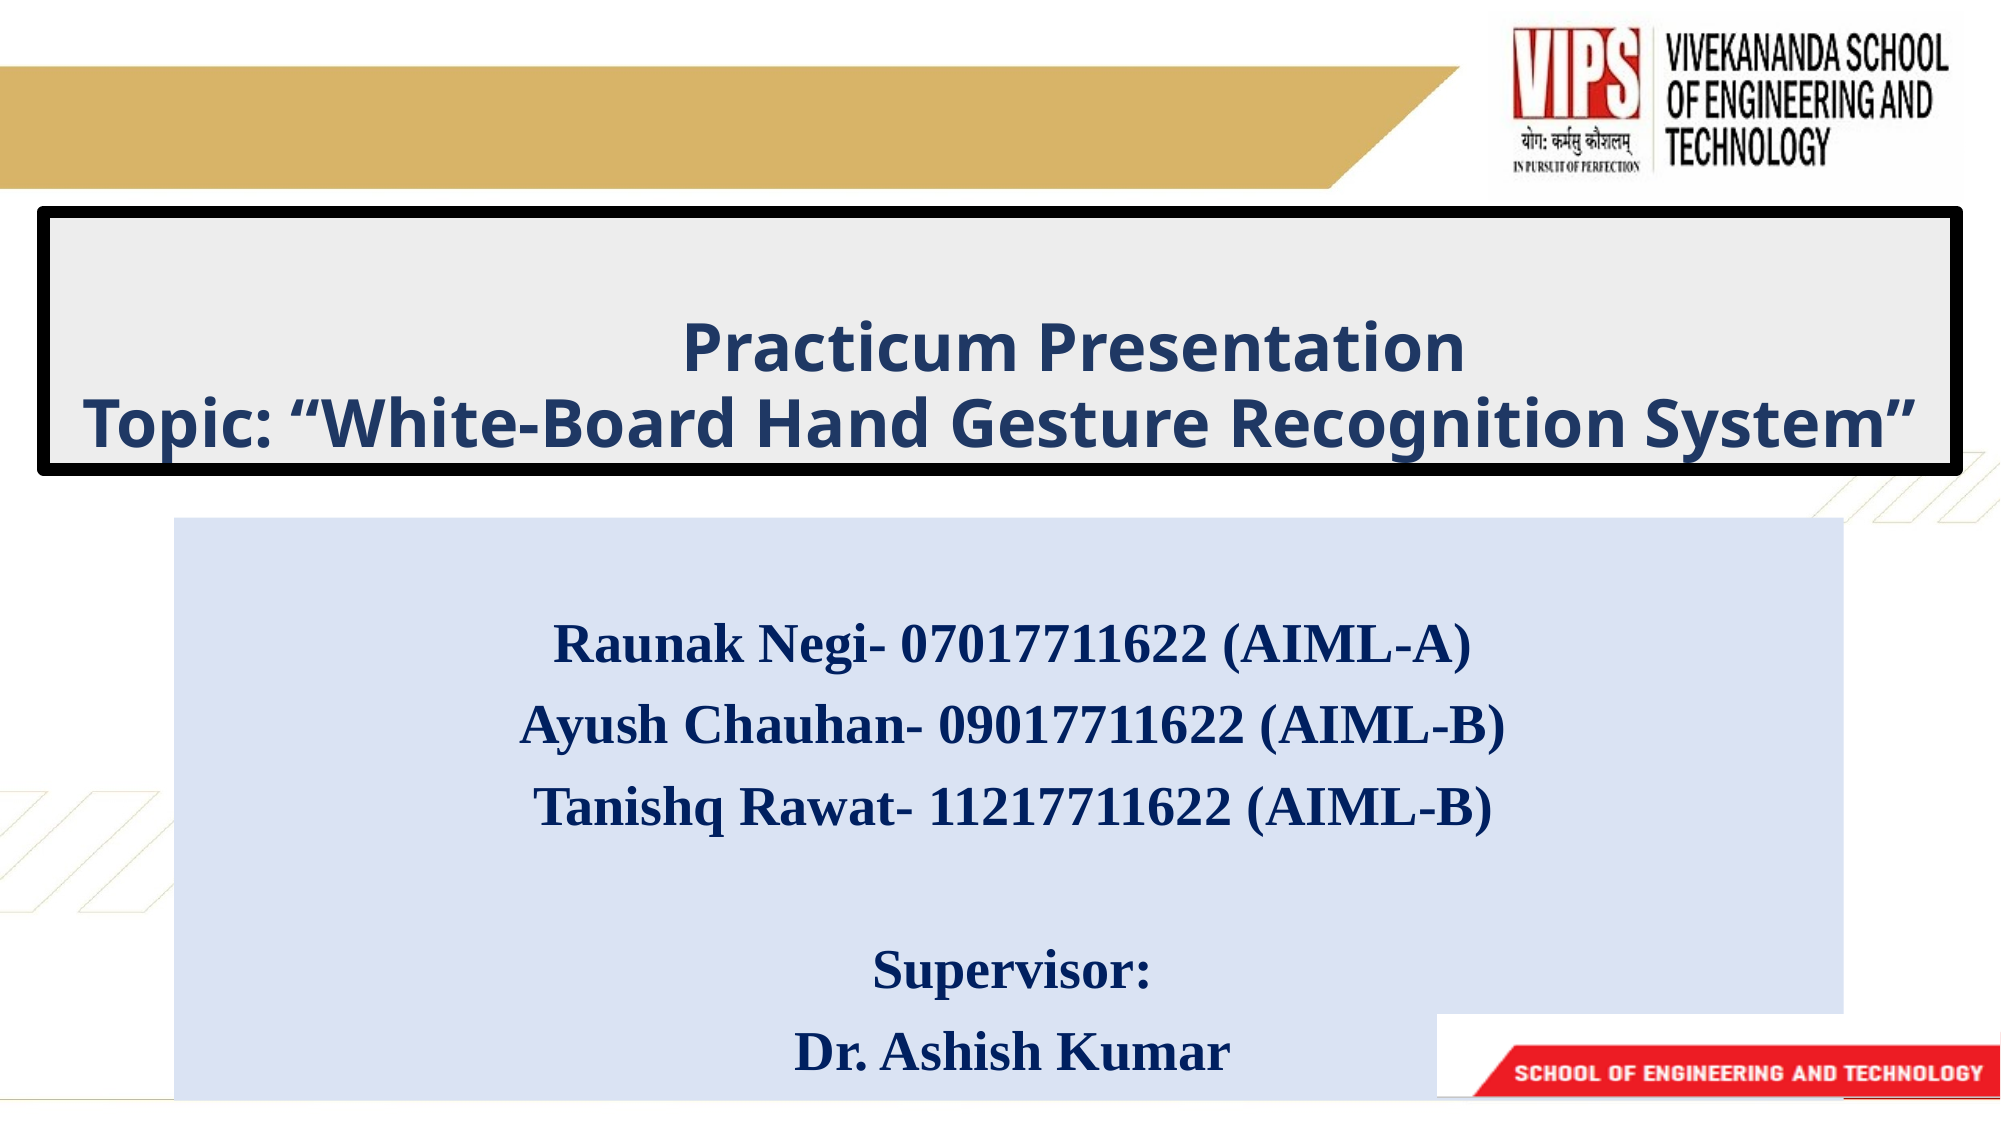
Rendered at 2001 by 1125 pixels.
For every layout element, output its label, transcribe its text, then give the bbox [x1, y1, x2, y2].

subtitle Raunak Negi- 07017711622 (AIML-A) Ayush Chauhan- 09017711622 (AIML-B) Tanishq Rawat- 11217711622 (AIML-B) Supervisor: Dr. Ashish Kumar [173, 517, 1845, 1102]
title Practicum Presentation Topic: “White-Board Hand Gesture Recognition System” [42, 211, 1958, 470]
picture [0, 0, 2001, 1125]
